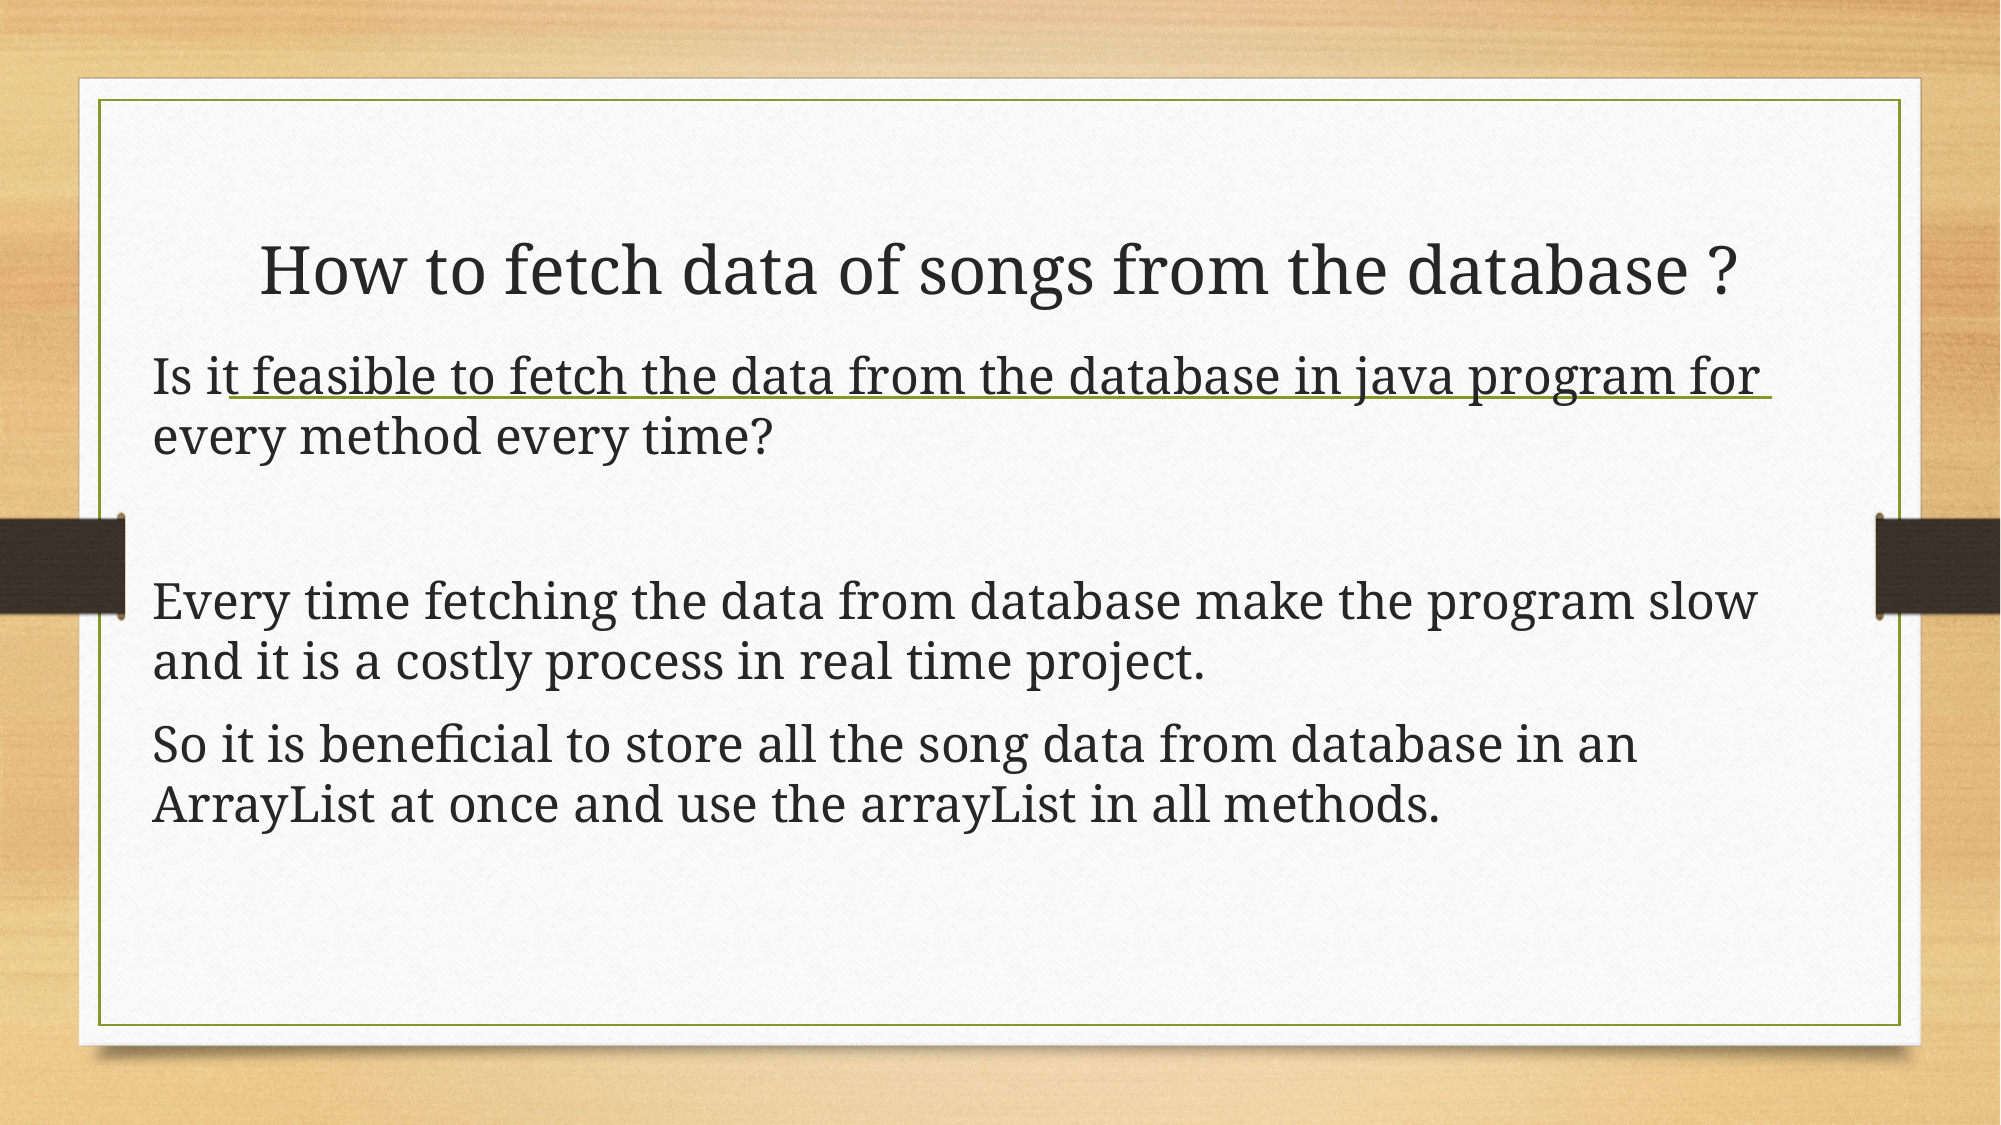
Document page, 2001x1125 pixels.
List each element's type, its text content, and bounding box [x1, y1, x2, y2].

title How to fetch data of songs from the database ? [212, 161, 1788, 336]
list Is it feasible to fetch the data from the database in java program for every method every time? Every time fetching the data from database make the program slow and it is a costly process in real time project. So it is beneficial to store all the song data from database in an ArrayList at once and use the arrayList in all methods. [137, 336, 1863, 1051]
picture [0, 0, 2001, 1125]
